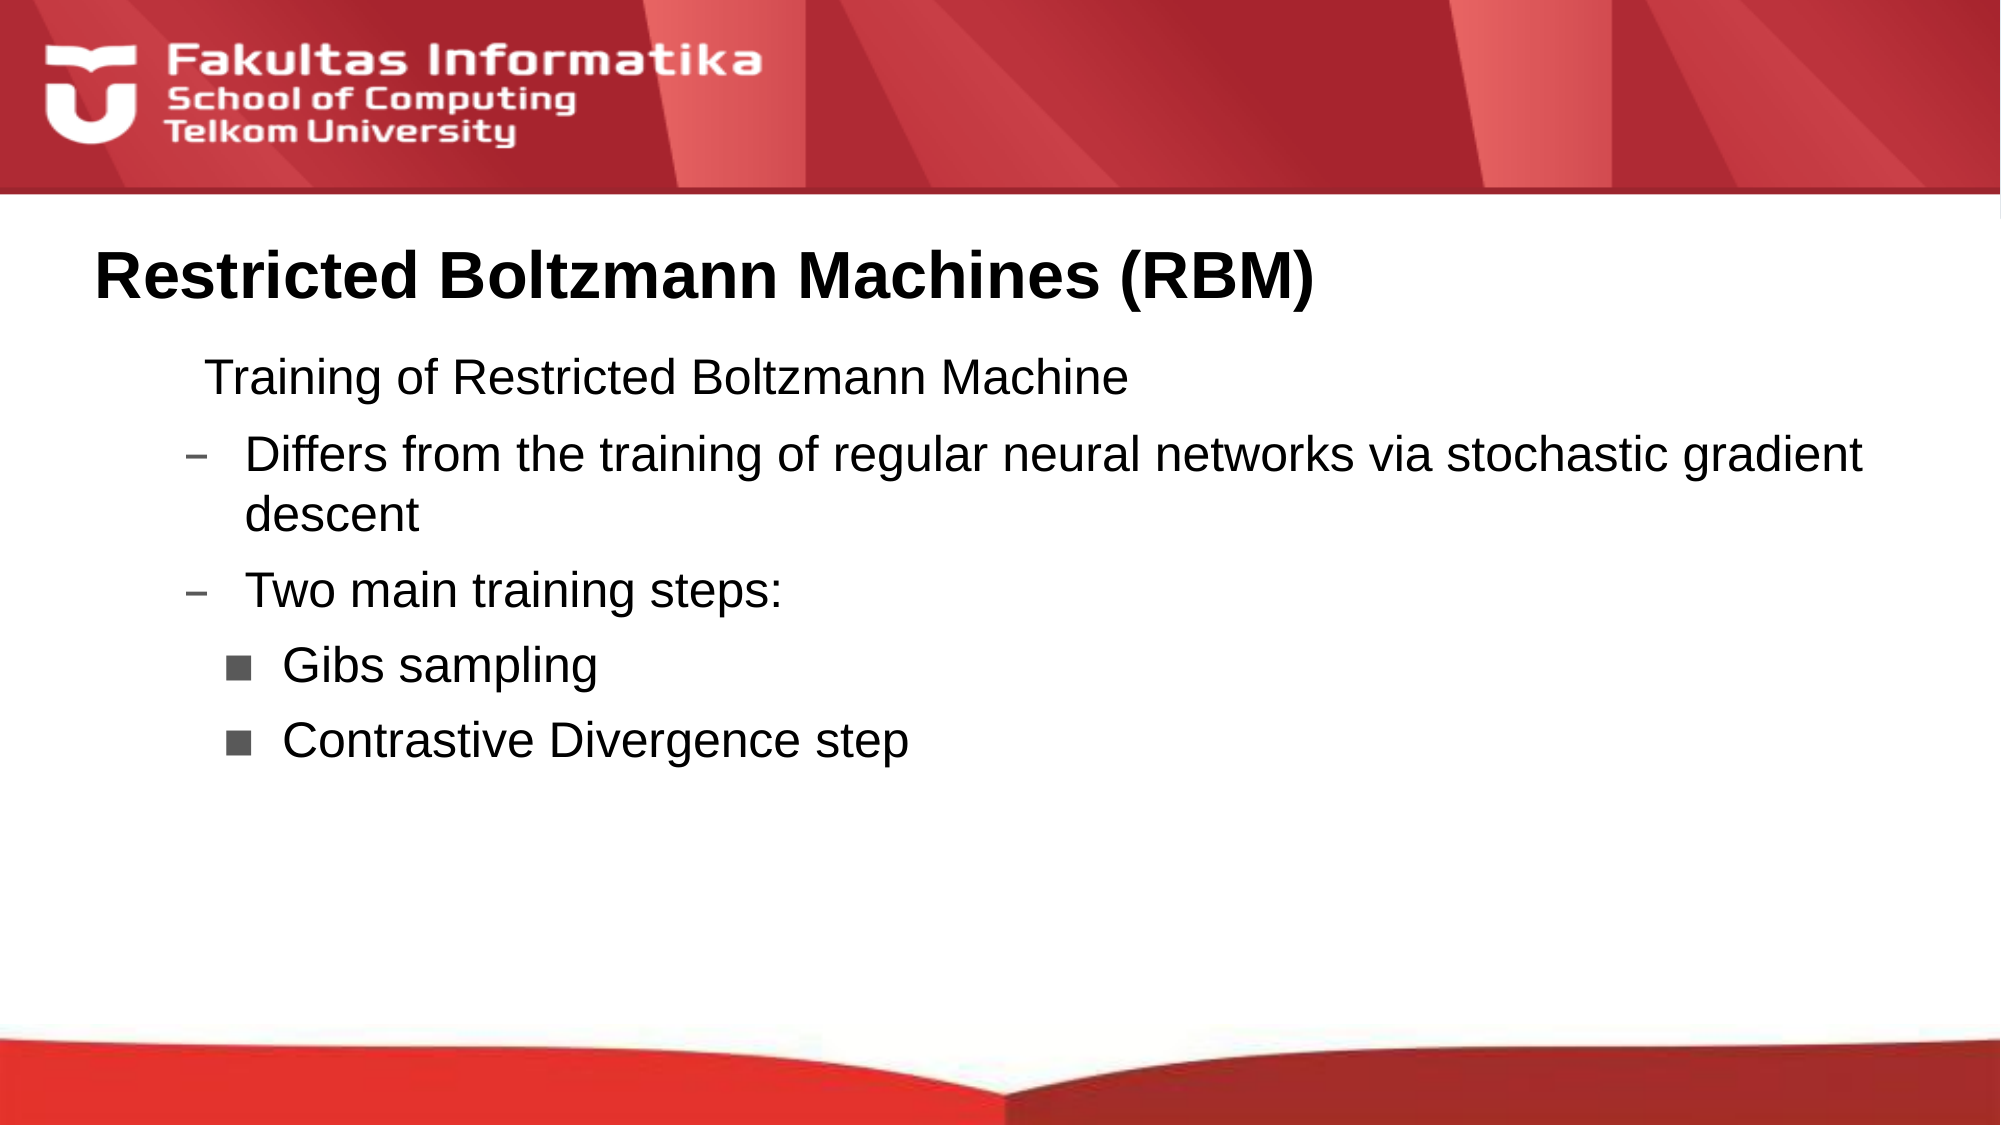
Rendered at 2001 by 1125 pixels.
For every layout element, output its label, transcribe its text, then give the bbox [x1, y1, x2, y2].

picture [0, 0, 2001, 1125]
list Training of Restricted Boltzmann Machine Differs from the training of regular neural networks via stochastic gradient descent Two main training steps: Gibs sampling Contrastive Divergence step [81, 329, 1911, 987]
title Restricted Boltzmann Machines (RBM) [79, 219, 1920, 325]
